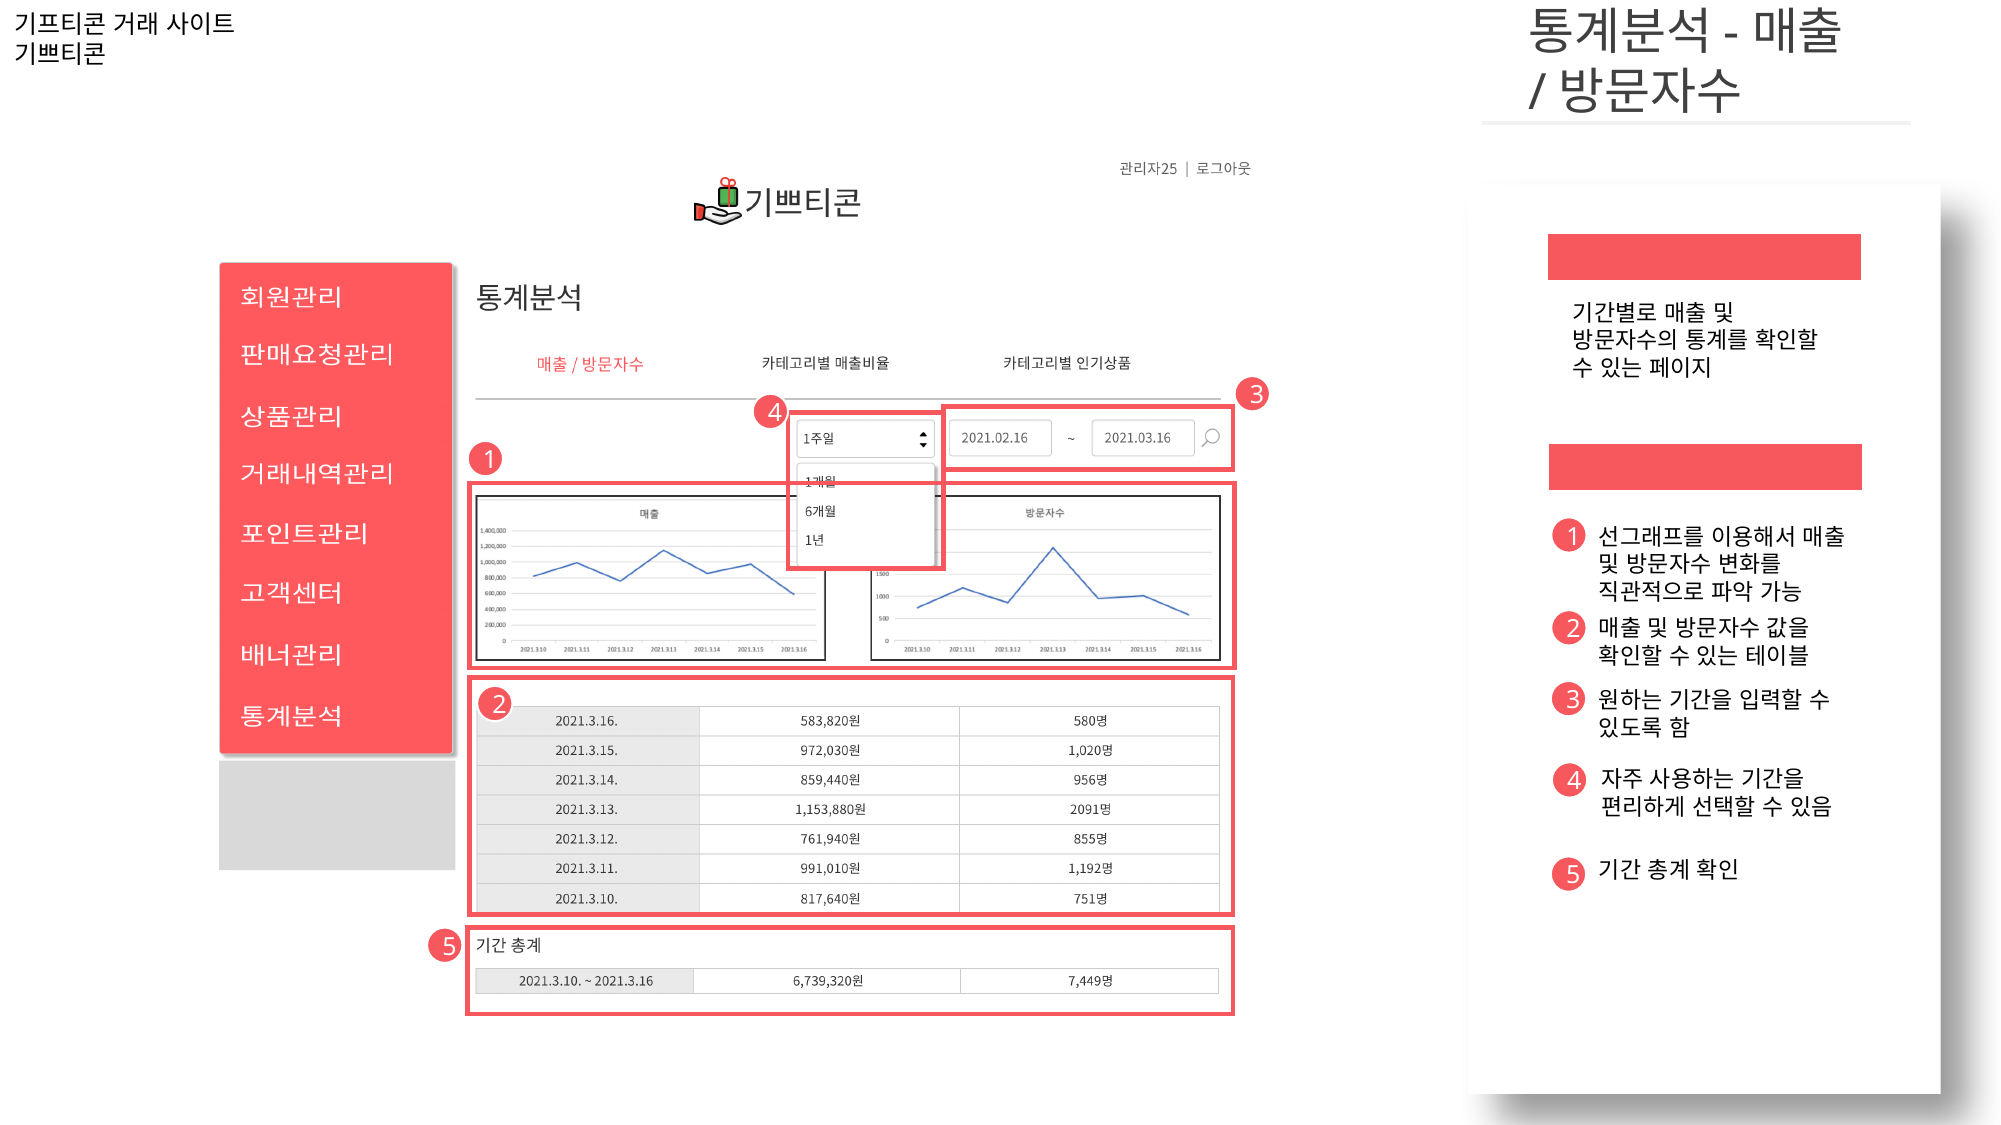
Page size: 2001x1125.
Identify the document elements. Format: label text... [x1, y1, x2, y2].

text_box 5 [1549, 855, 1584, 893]
text_box 자주 사용하는 기간을 편리하게 선택할 수 있음 [1586, 757, 1871, 828]
text_box 2 [1550, 609, 1584, 647]
text_box 1 [1550, 516, 1584, 554]
text_box 원하는 기간을 입력할 수 있도록 함 [1584, 678, 1869, 749]
text_box 3 [1549, 679, 1584, 718]
text_box 개요 [1549, 234, 1861, 280]
text_box 화면설계 [1549, 444, 1861, 490]
text_box 선그래프를 이용해서 매출 및 방문자수 변화를 직관적으로 파악 가능 [1584, 515, 1869, 606]
text_box 기프티콘 거래 사이트 기쁘티콘 [0, 0, 313, 76]
text_box [1467, 183, 1942, 1095]
text_box 통계분석-매출/방문자수 [1527, 36, 1870, 83]
picture [198, 137, 1336, 1119]
text_box 매출 및 방문자수 값을 확인할 수 있는 테이블 [1584, 606, 1869, 677]
text_box [218, 774, 229, 871]
text_box 4 [1550, 761, 1586, 799]
text_box 기간별로 매출 및 방문자수의 통계를 확인할 수 있는 페이지 [1558, 290, 1842, 388]
text_box 기간 총계 확인 [1584, 848, 1869, 891]
